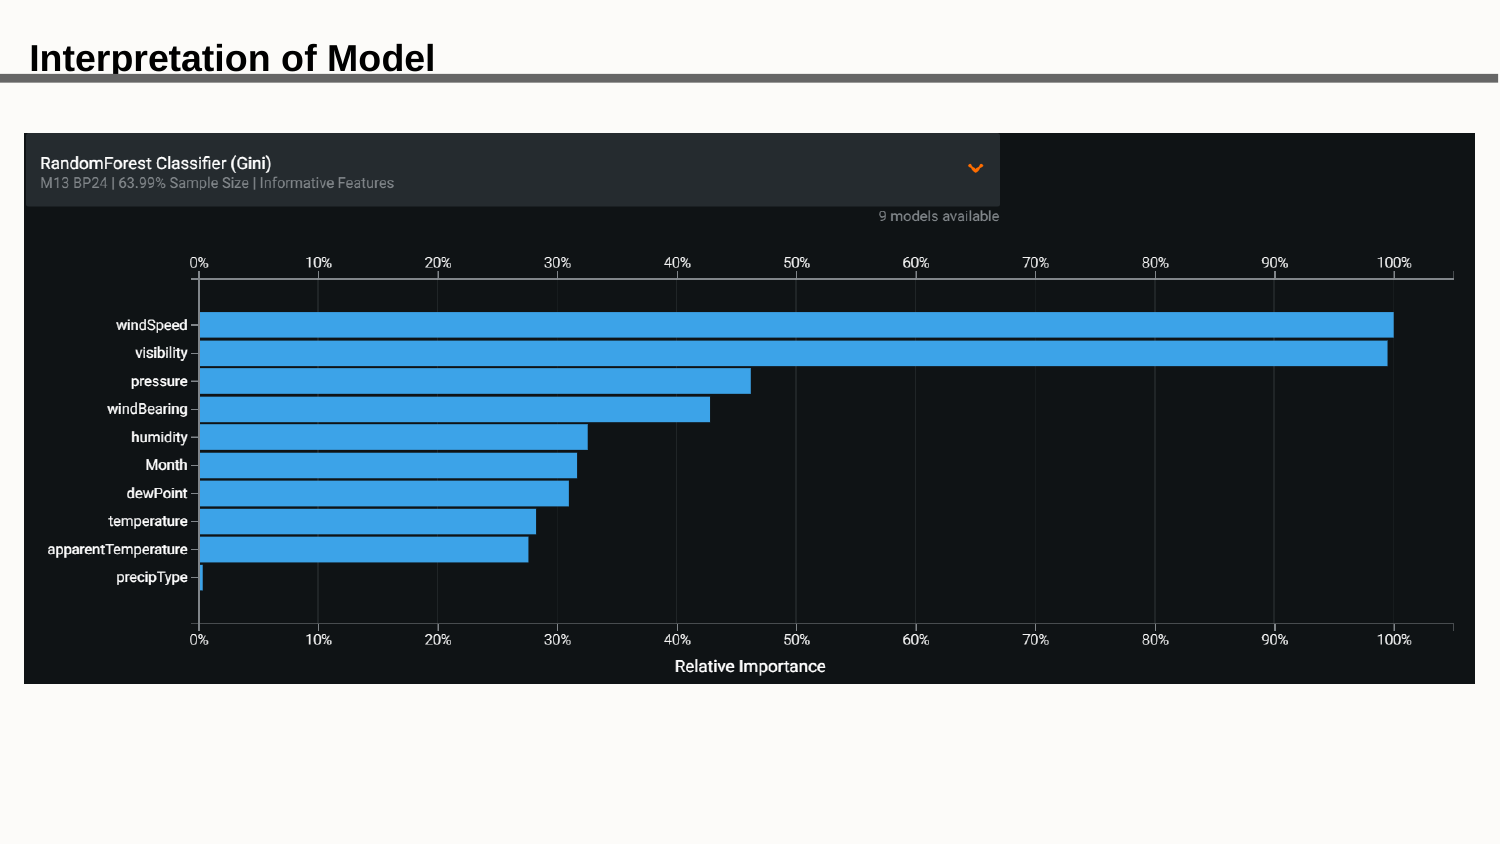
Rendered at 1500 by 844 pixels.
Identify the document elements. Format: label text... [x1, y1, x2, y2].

picture [24, 133, 1476, 684]
text_box [0, 73, 1499, 83]
text_box Interpretation of Model [14, 19, 484, 73]
